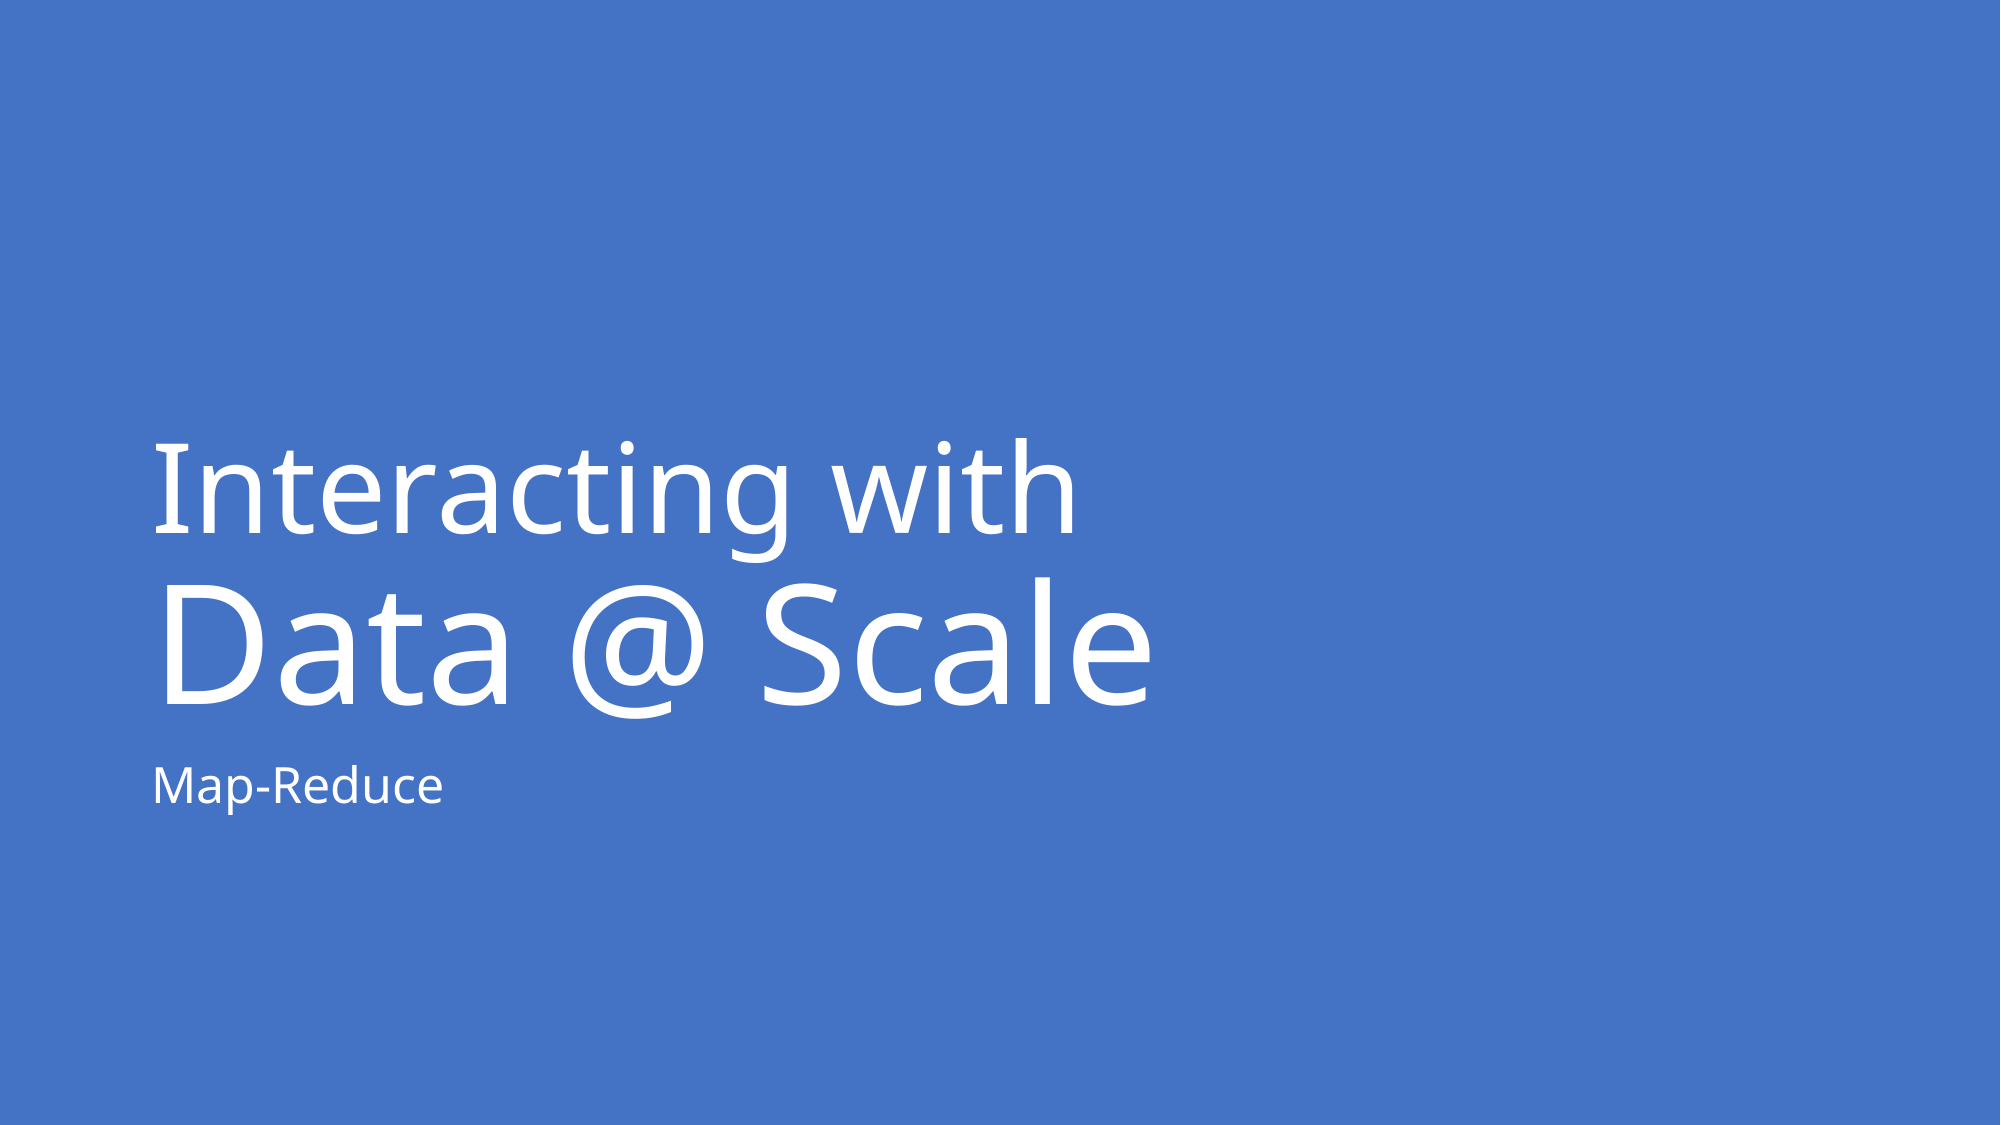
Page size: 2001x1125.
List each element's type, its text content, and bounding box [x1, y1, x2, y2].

list Map-Reduce [136, 752, 1862, 999]
title Interacting with Data @ Scale [136, 280, 1862, 749]
